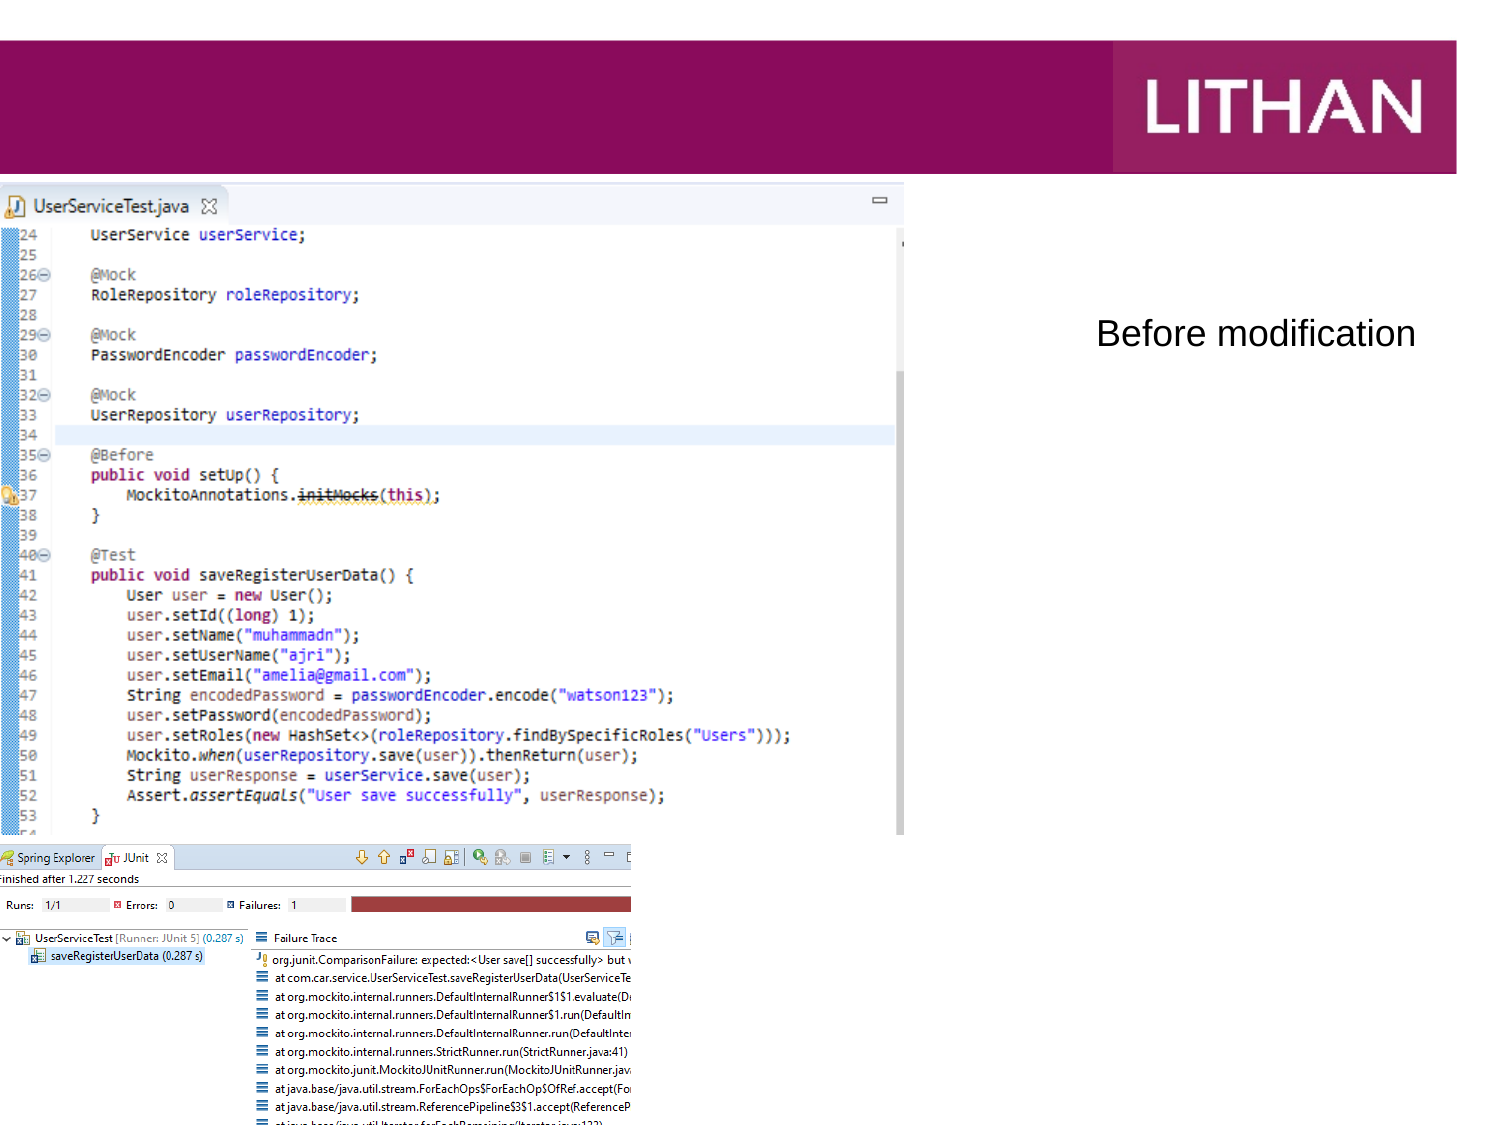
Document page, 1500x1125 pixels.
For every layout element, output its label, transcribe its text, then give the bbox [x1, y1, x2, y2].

picture [0, 844, 631, 1125]
text_box Before modification [1081, 302, 1432, 362]
picture [0, 37, 1460, 178]
picture [0, 181, 904, 835]
